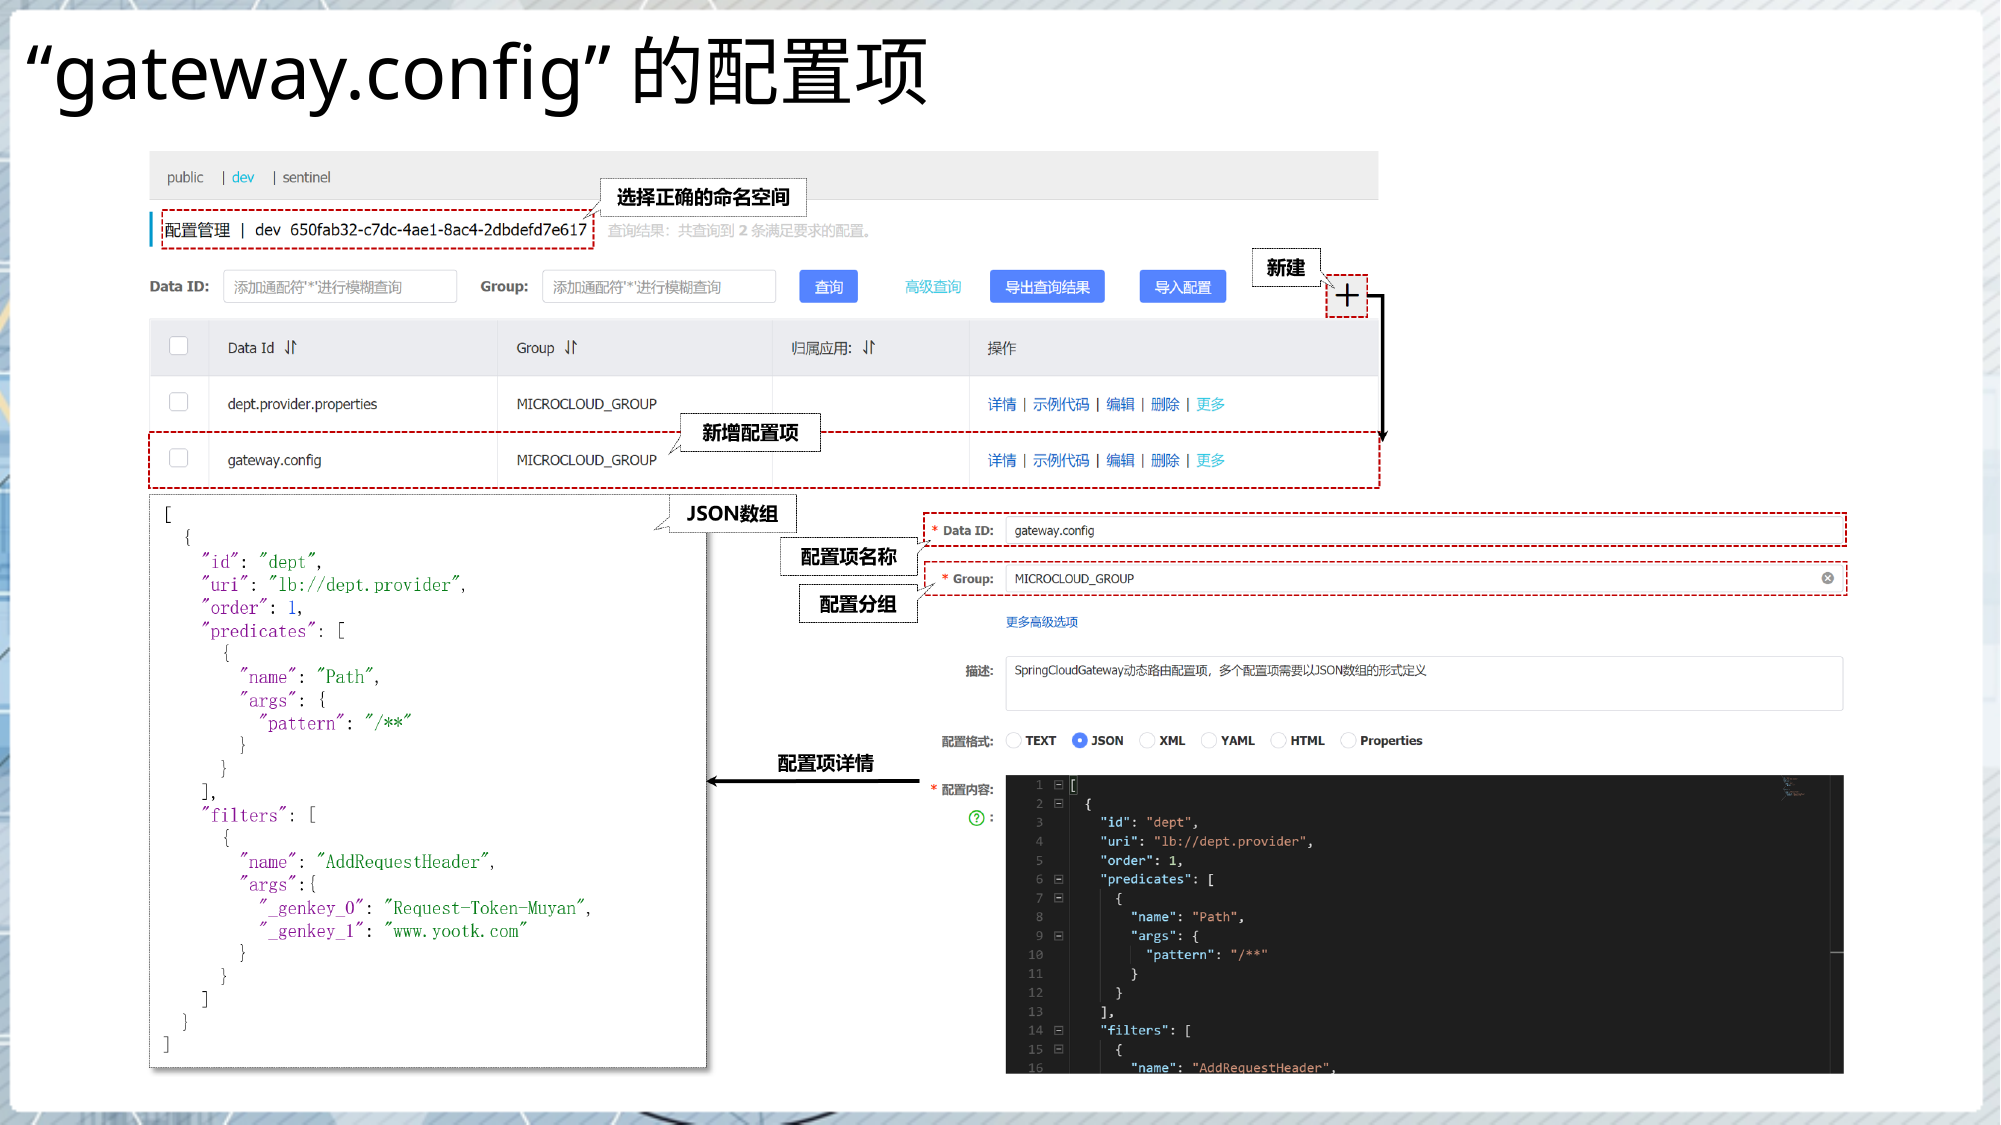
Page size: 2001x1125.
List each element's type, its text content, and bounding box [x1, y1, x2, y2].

picture [0, 0, 2000, 1125]
title “gateway.config”的配置项 [11, 11, 1983, 140]
